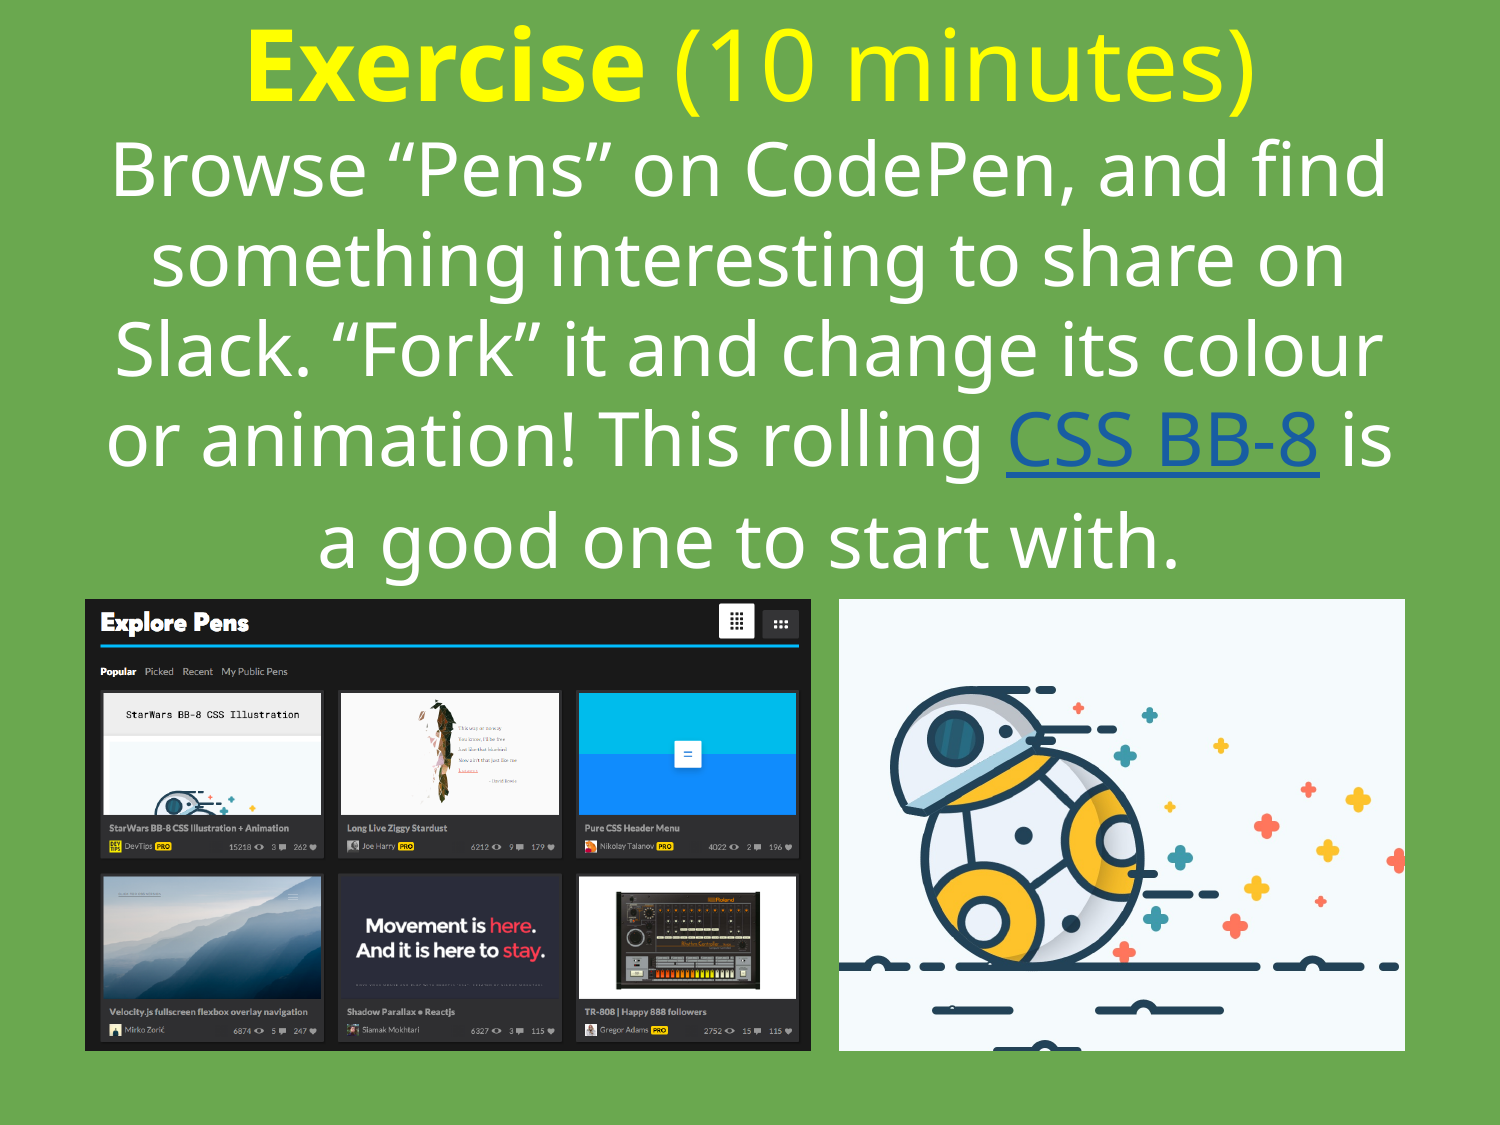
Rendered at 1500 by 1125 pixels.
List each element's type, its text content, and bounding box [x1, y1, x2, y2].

picture [85, 599, 811, 1051]
title Exercise (10 minutes) Browse “Pens” on CodePen, and find something interesting to share on Slack. “Fork” it and change its colour or animation! This rolling CSS BB-8 is a good one to start with. [75, 0, 1425, 1125]
picture [839, 599, 1405, 1051]
